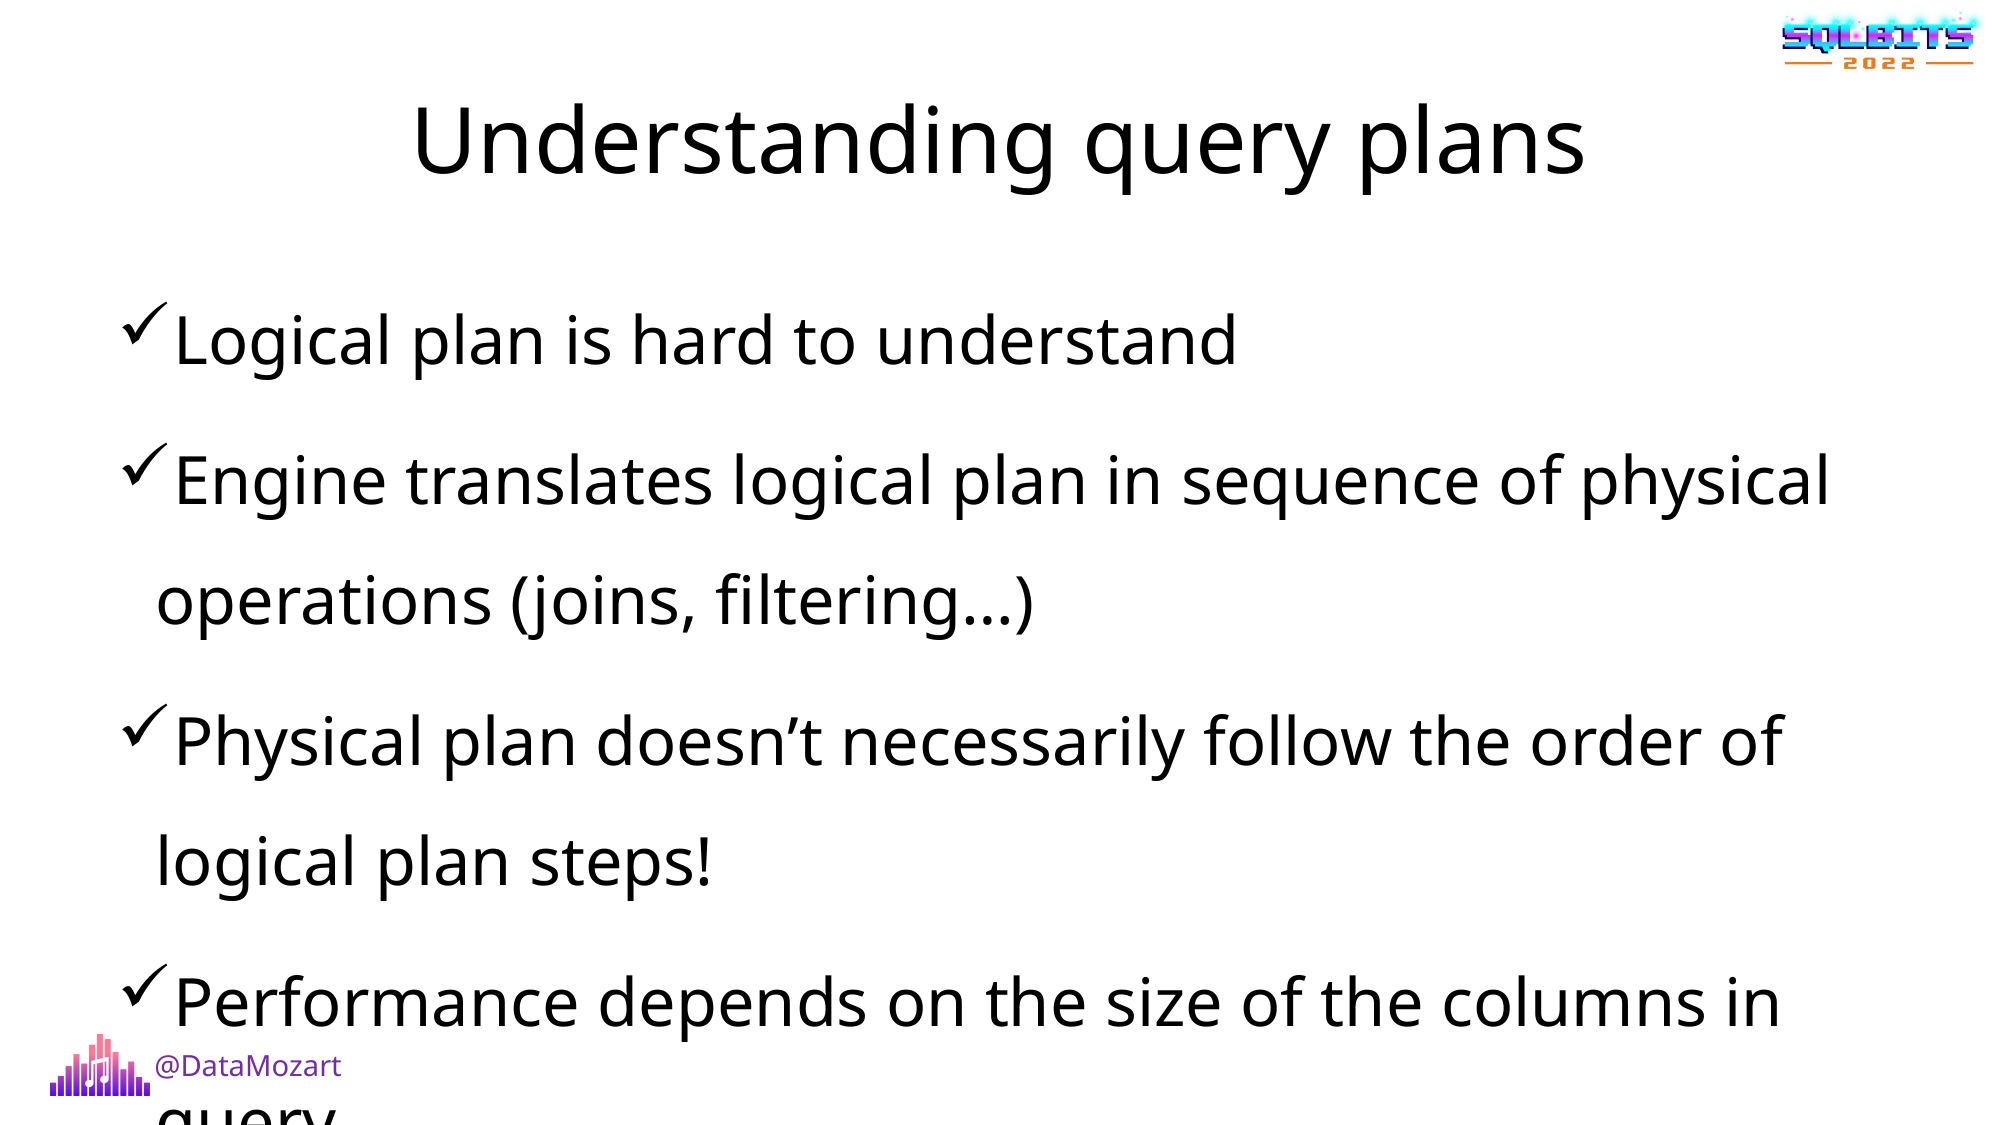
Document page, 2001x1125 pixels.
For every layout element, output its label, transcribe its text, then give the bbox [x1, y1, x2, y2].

text_box Understanding query plans [137, 87, 1863, 218]
picture [50, 1034, 150, 1096]
text_box Logical plan is hard to understand Engine translates logical plan in sequence of physical operations (joins, filtering…) Physical plan doesn’t necessarily follow the order of logical plan steps! Performance depends on the size of the columns in query [103, 250, 1897, 1057]
picture [1777, 7, 1989, 69]
